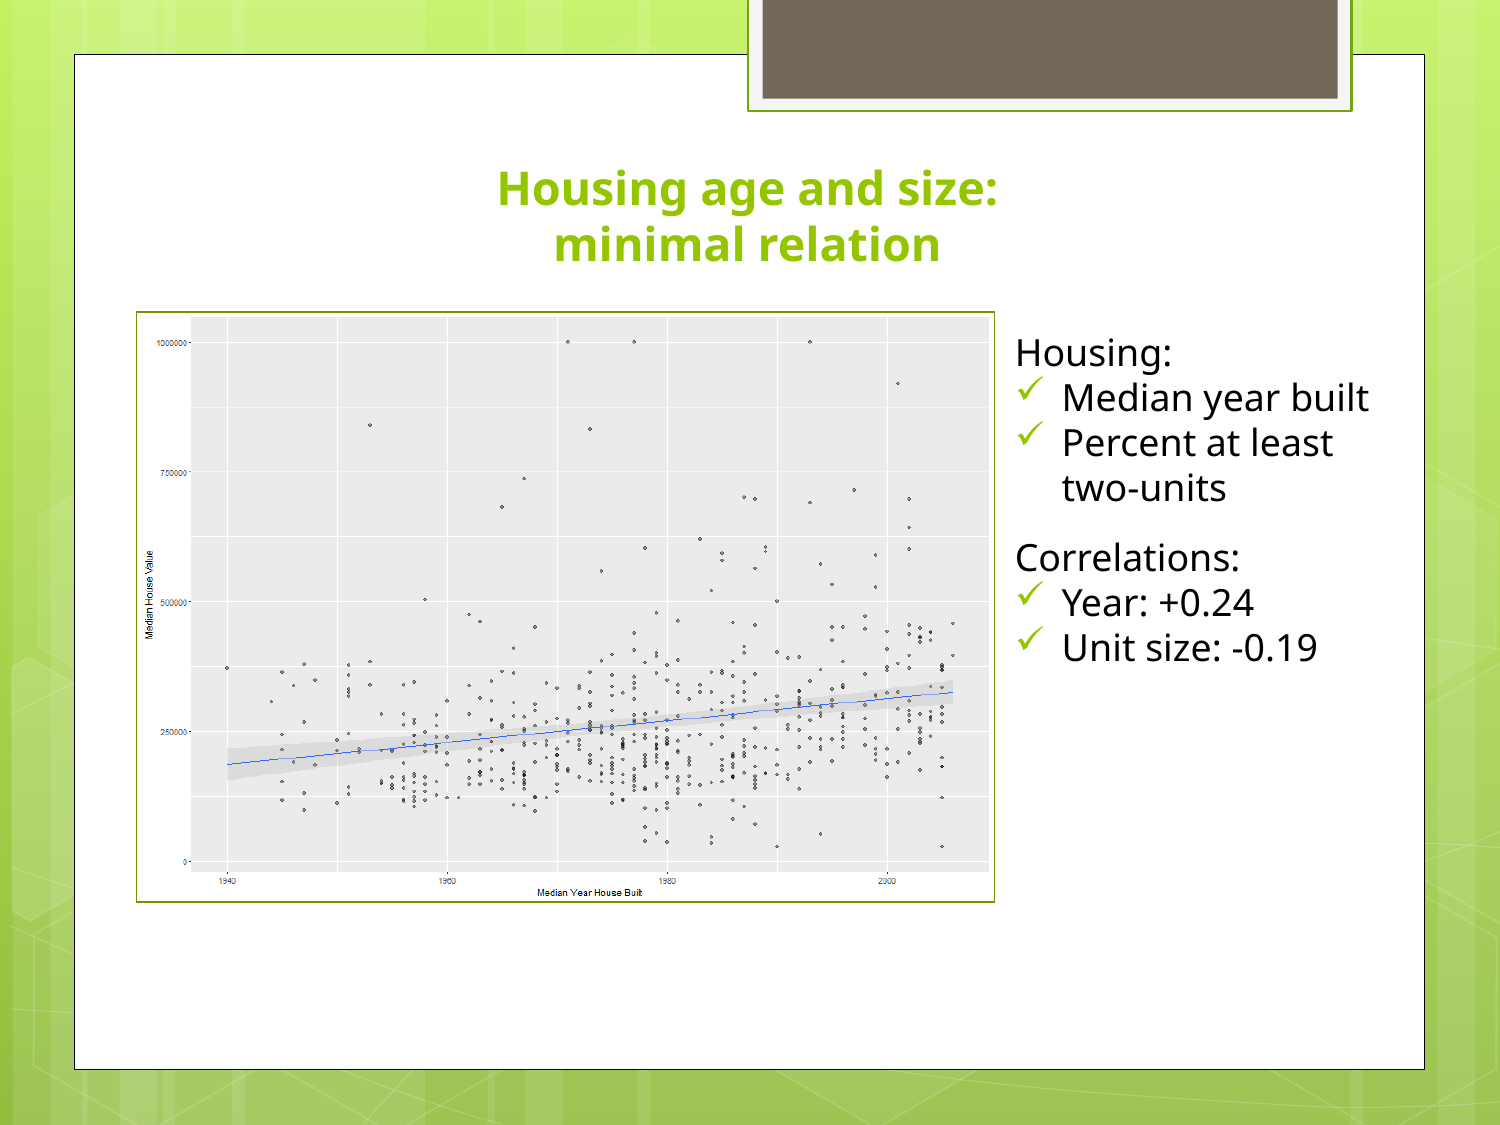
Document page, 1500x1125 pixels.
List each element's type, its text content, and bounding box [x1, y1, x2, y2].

picture [137, 312, 995, 902]
title Housing age and size: minimal relation [171, 150, 1324, 279]
text_box Housing: Median year built Percent at least two-units Correlations: Year: +0.24 Unit size: -0.19 [999, 321, 1400, 677]
